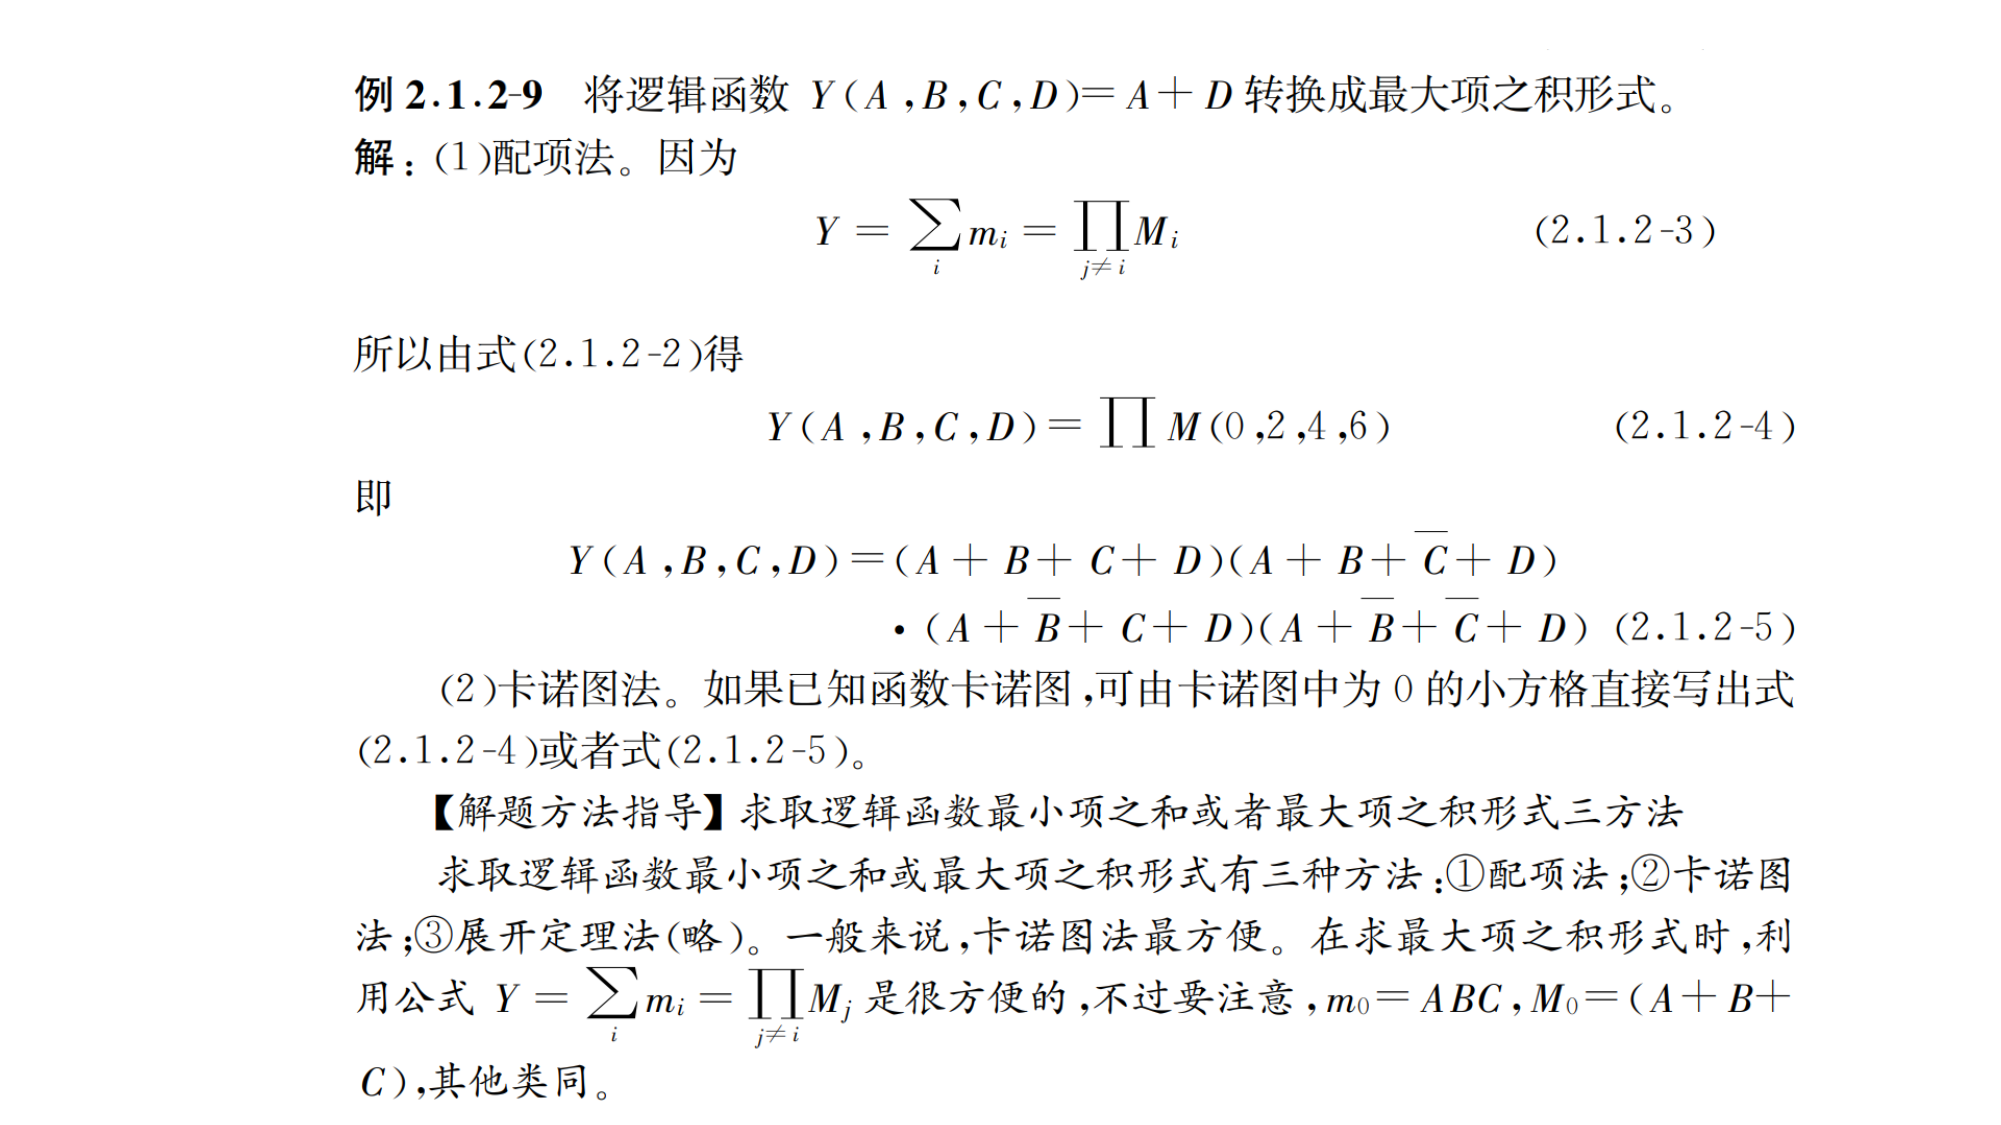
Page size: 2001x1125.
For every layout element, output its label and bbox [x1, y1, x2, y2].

picture [332, 313, 1819, 1109]
picture [301, 49, 1735, 298]
